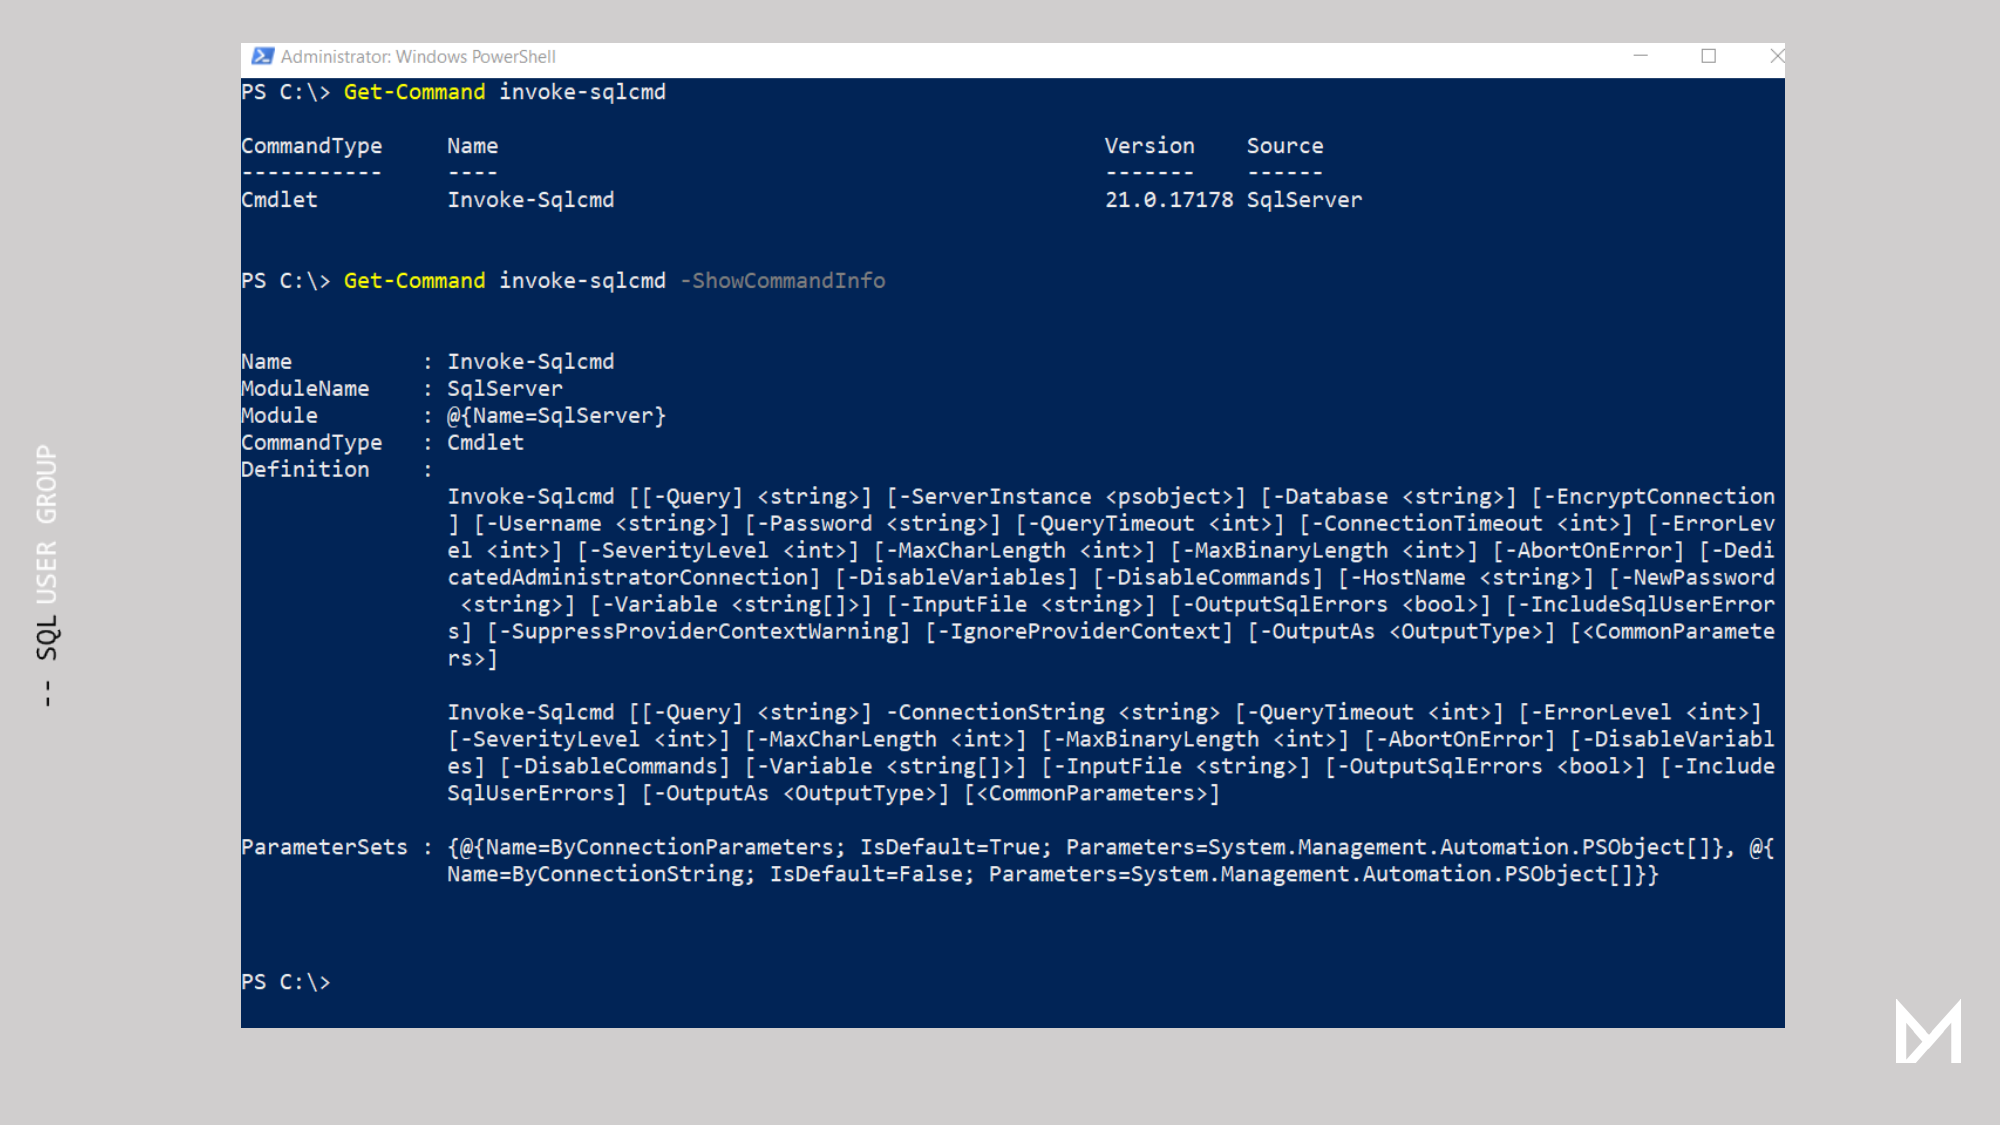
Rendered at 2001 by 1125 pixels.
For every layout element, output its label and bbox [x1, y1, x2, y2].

picture [18, 423, 83, 732]
picture [241, 43, 1785, 1028]
picture [1896, 999, 1961, 1063]
